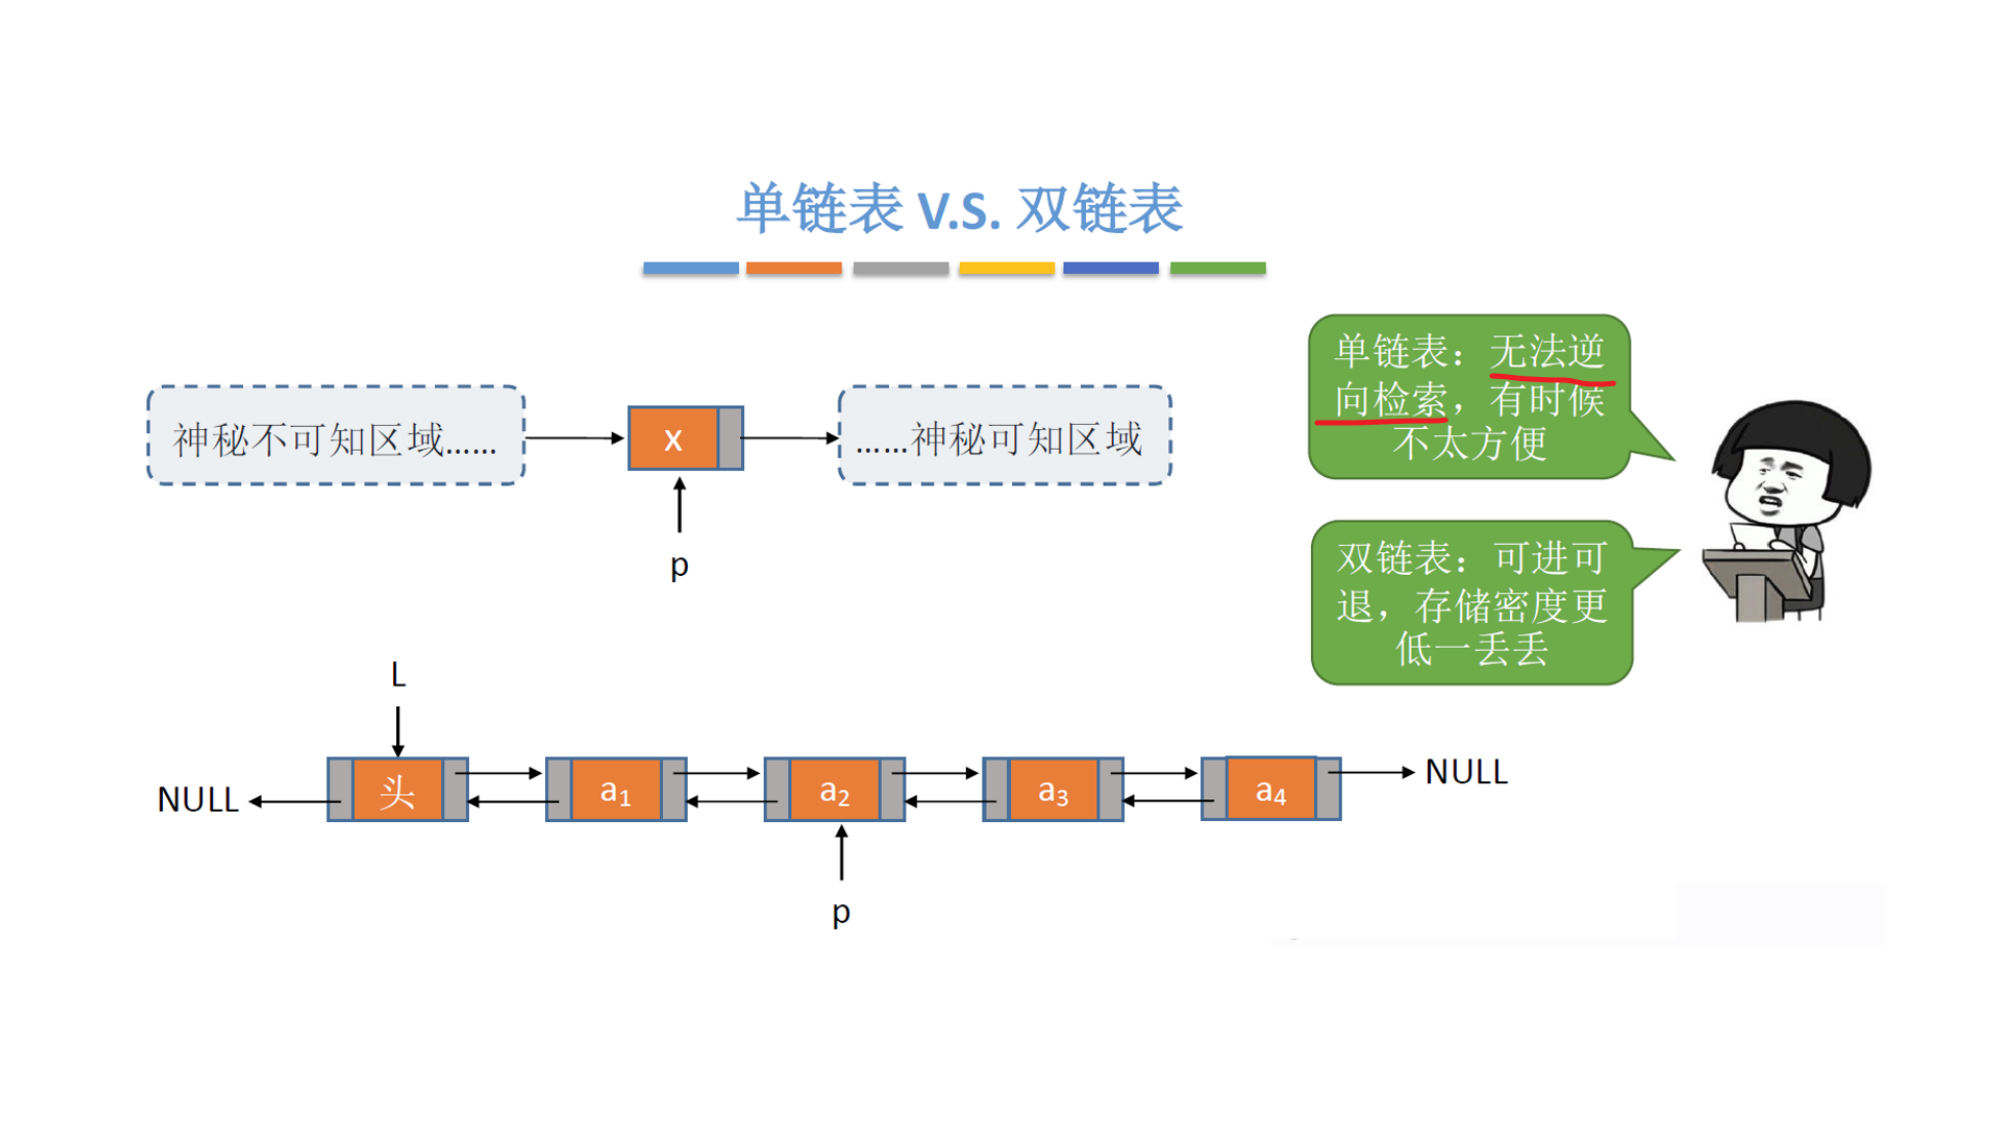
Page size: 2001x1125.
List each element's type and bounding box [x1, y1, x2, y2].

picture [114, 180, 1885, 945]
